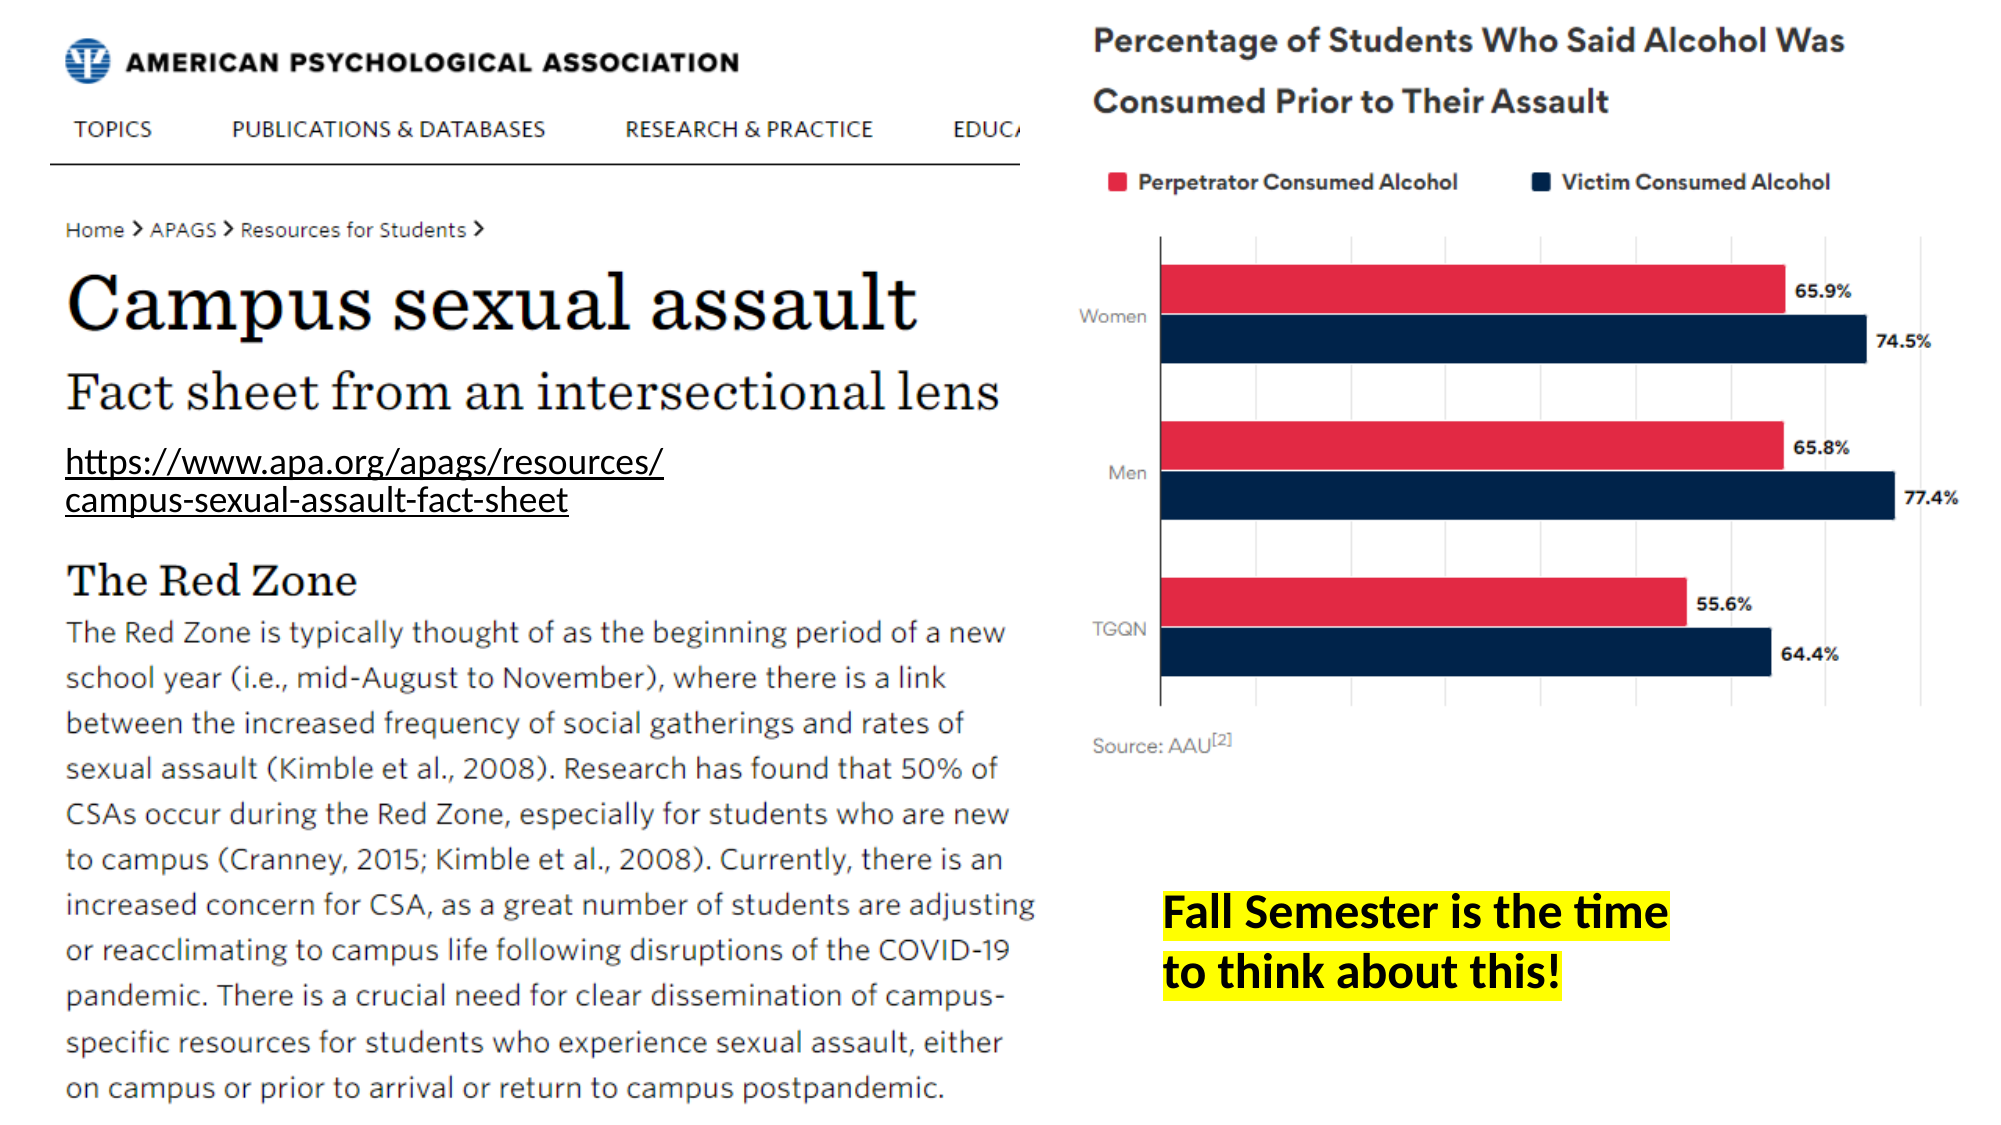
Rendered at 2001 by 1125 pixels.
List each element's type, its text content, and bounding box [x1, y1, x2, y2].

text_box https://www.apa.org/apags/resources/campus-sexual-assault-fact-sheet [50, 430, 688, 535]
picture [50, 23, 1020, 430]
picture [50, 0, 2000, 1120]
text_box Fall Semester is the time to think about this! [1148, 871, 1724, 1007]
